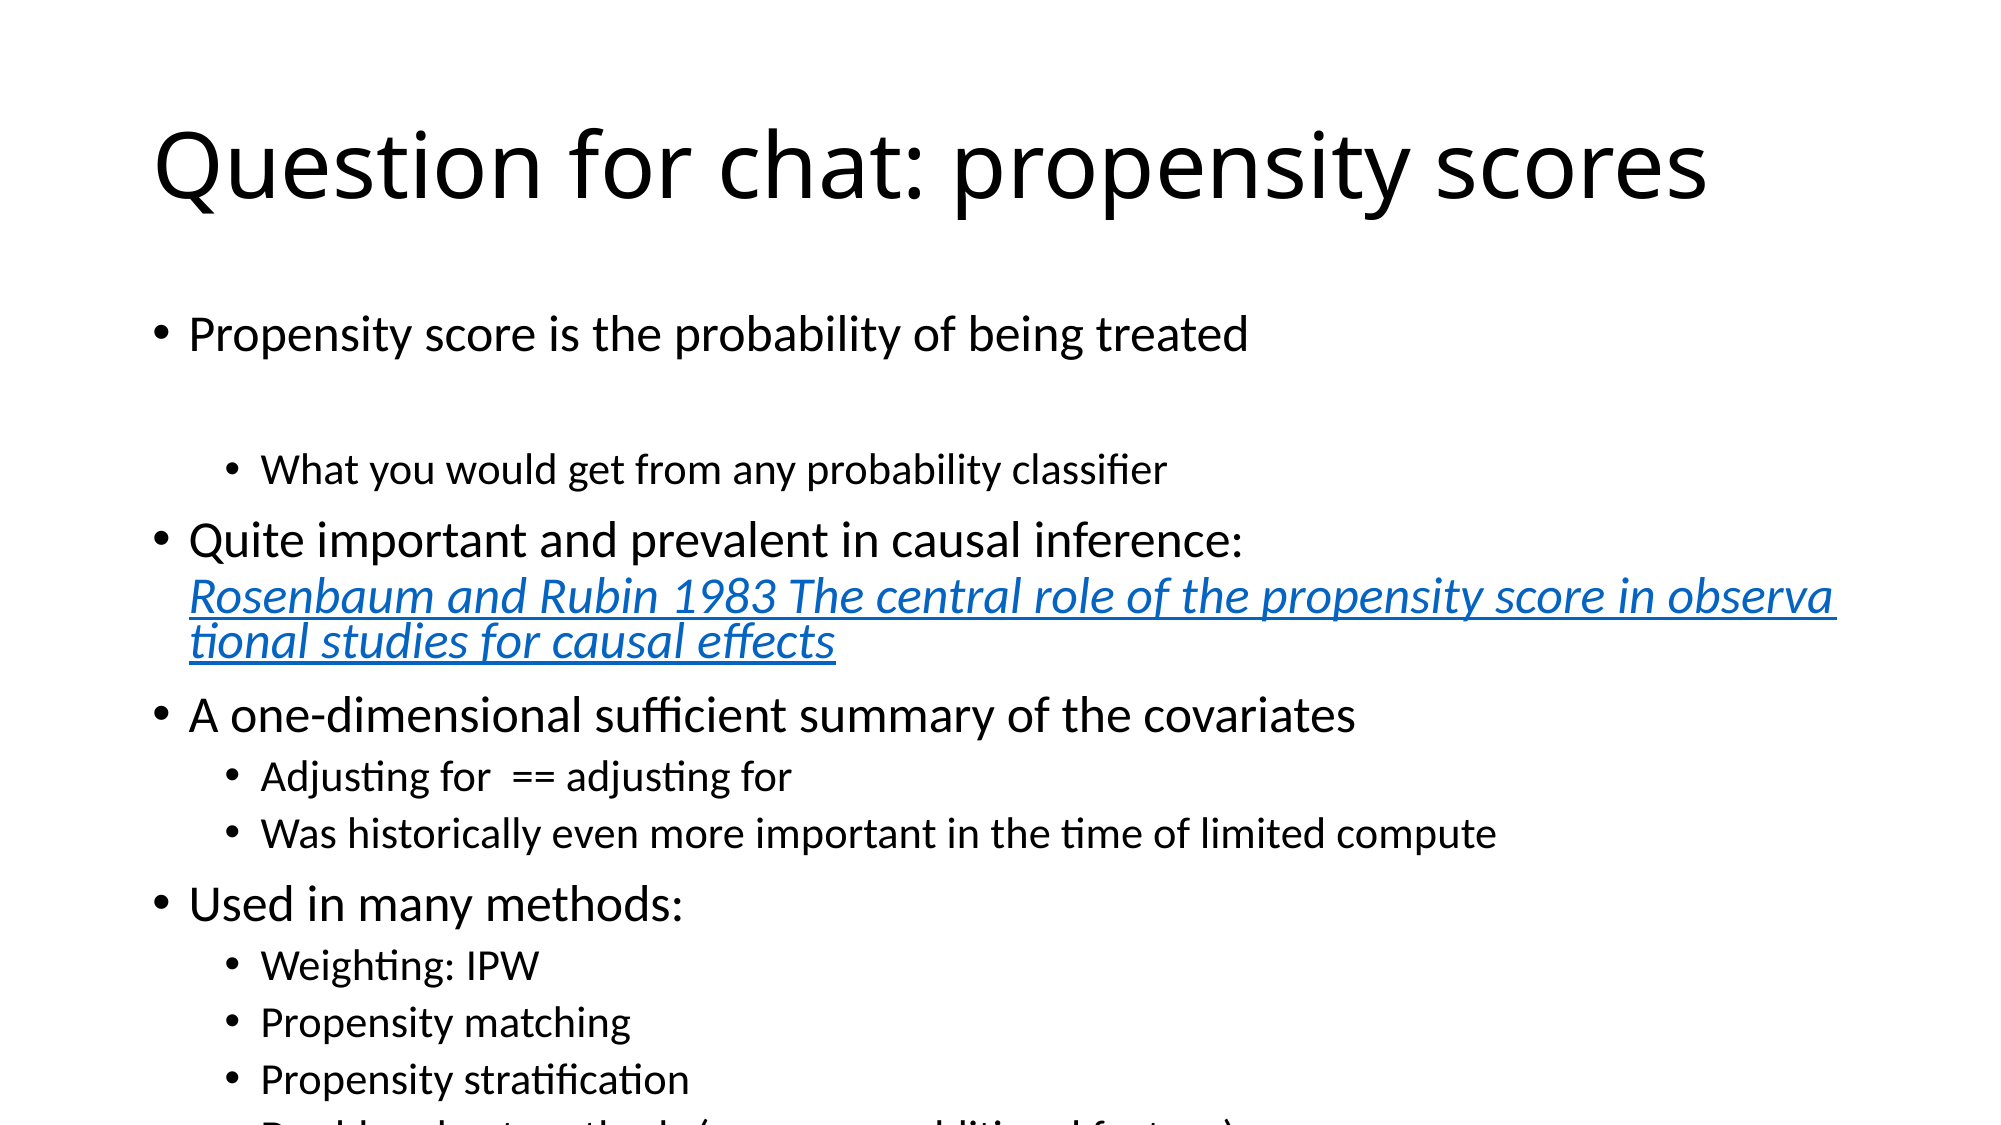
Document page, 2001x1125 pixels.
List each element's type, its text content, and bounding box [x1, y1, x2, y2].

title Question for chat: propensity scores [137, 59, 1863, 278]
